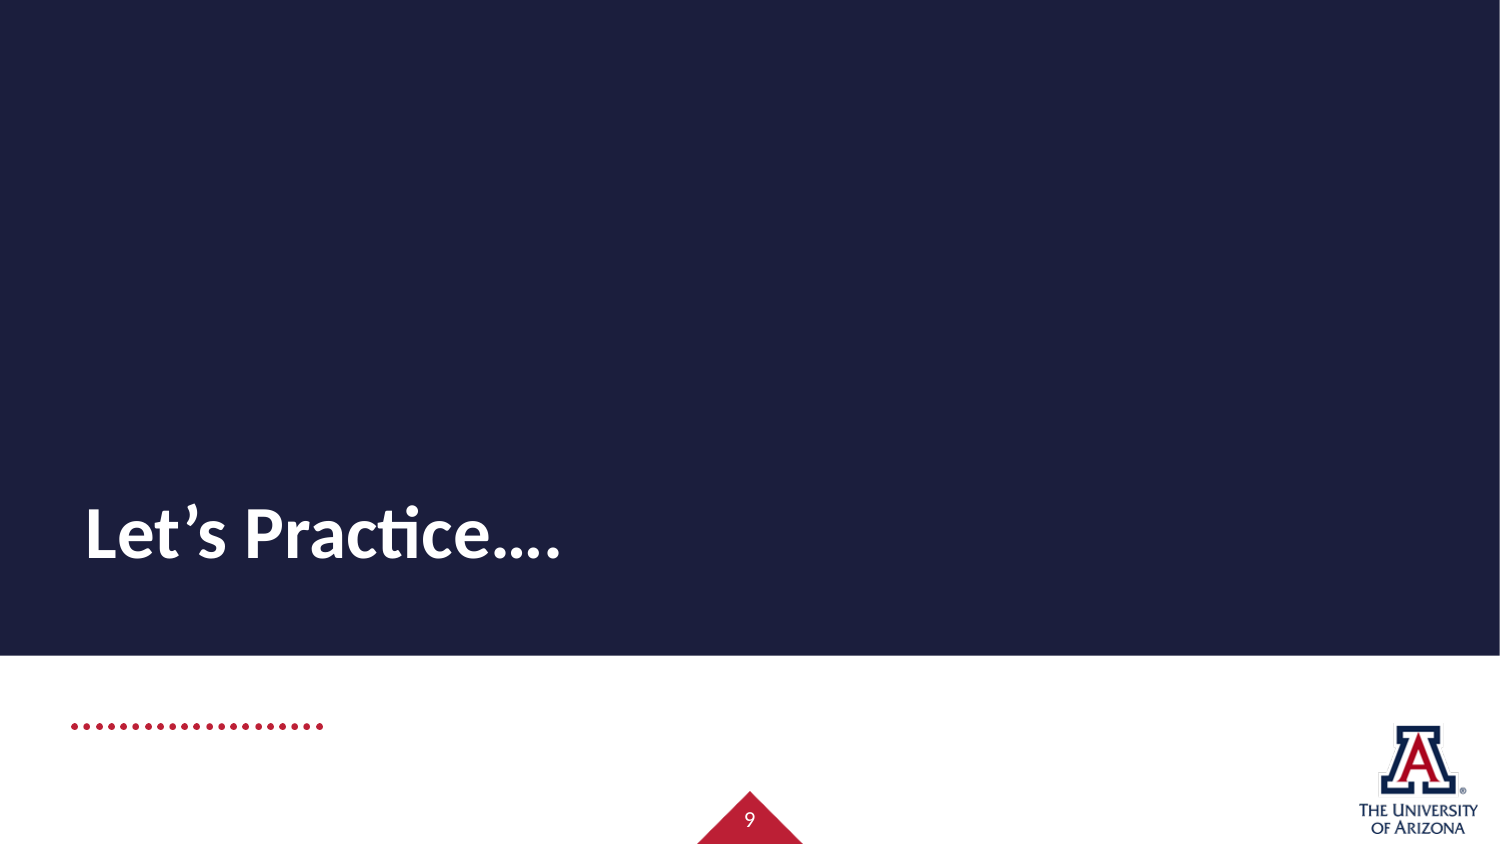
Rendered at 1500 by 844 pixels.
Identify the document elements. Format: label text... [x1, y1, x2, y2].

title Let’s Practice…. [79, 438, 1355, 620]
picture [71, 723, 78, 730]
picture [96, 723, 103, 730]
picture [157, 723, 164, 730]
picture [230, 723, 237, 730]
picture [145, 723, 152, 730]
picture [242, 723, 249, 730]
picture [108, 723, 115, 730]
picture [193, 723, 200, 730]
picture [120, 723, 127, 730]
picture [1359, 723, 1478, 834]
picture [697, 791, 803, 844]
picture [279, 723, 286, 730]
picture [181, 723, 188, 730]
picture [316, 723, 323, 730]
picture [267, 723, 274, 730]
